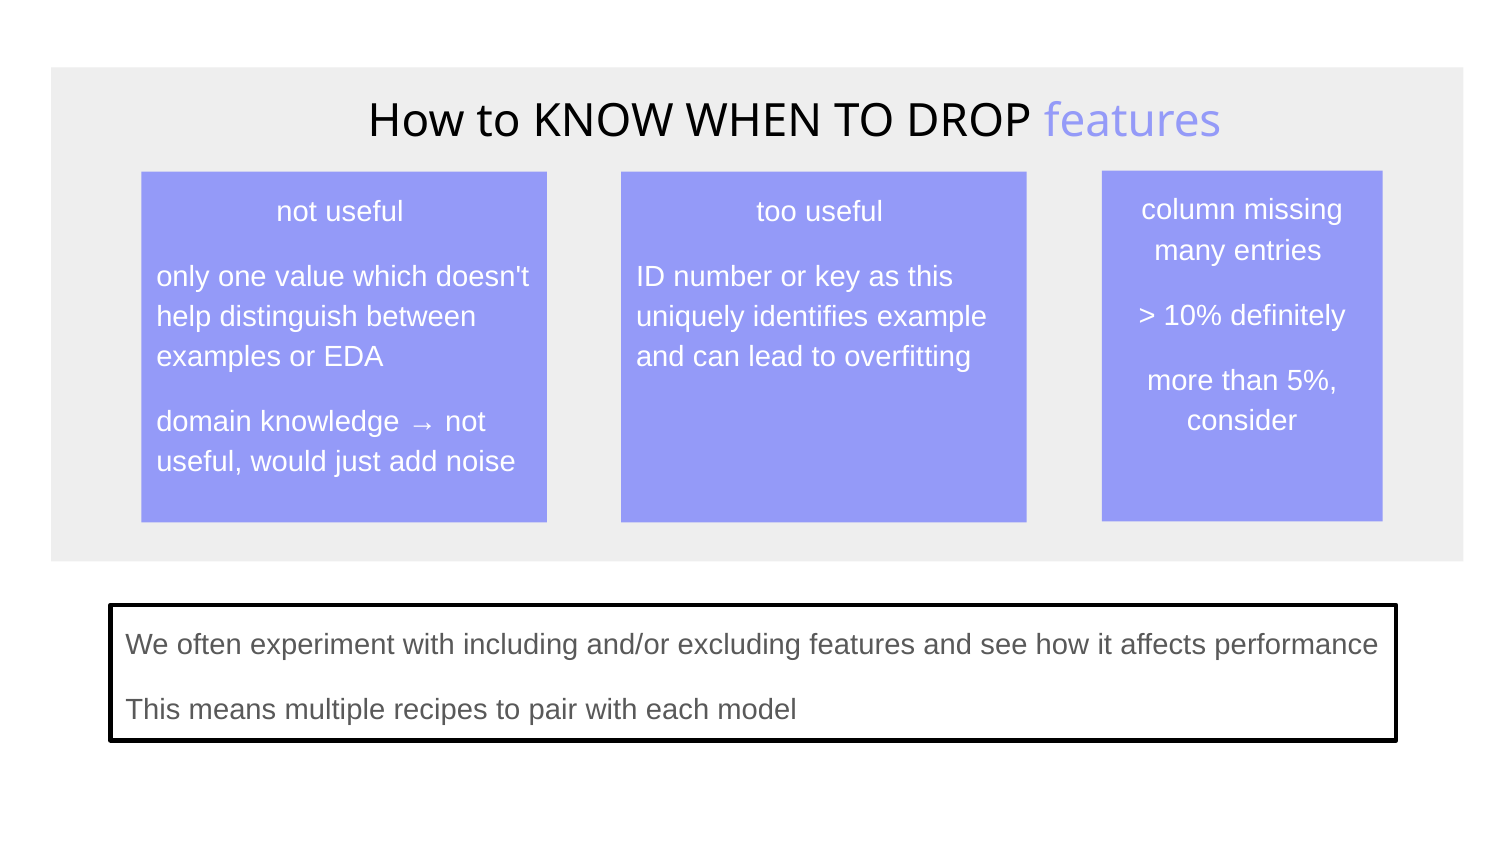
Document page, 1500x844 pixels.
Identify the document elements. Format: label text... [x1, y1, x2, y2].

text_box We often experiment with including and/or excluding features and see how it affects performance This means multiple recipes to pair with each model [110, 605, 1397, 741]
text_box column missing many entries > 10% definitely more than 5%, consider [1101, 170, 1383, 522]
text_box How to KNOW WHEN TO DROP features [51, 67, 1464, 562]
text_box not useful only one value which doesn't help distinguish between examples or EDA domain knowledge → not useful, would just add noise [141, 171, 547, 523]
text_box too useful ID number or key as this uniquely identifies example and can lead to overfitting [621, 171, 1027, 523]
